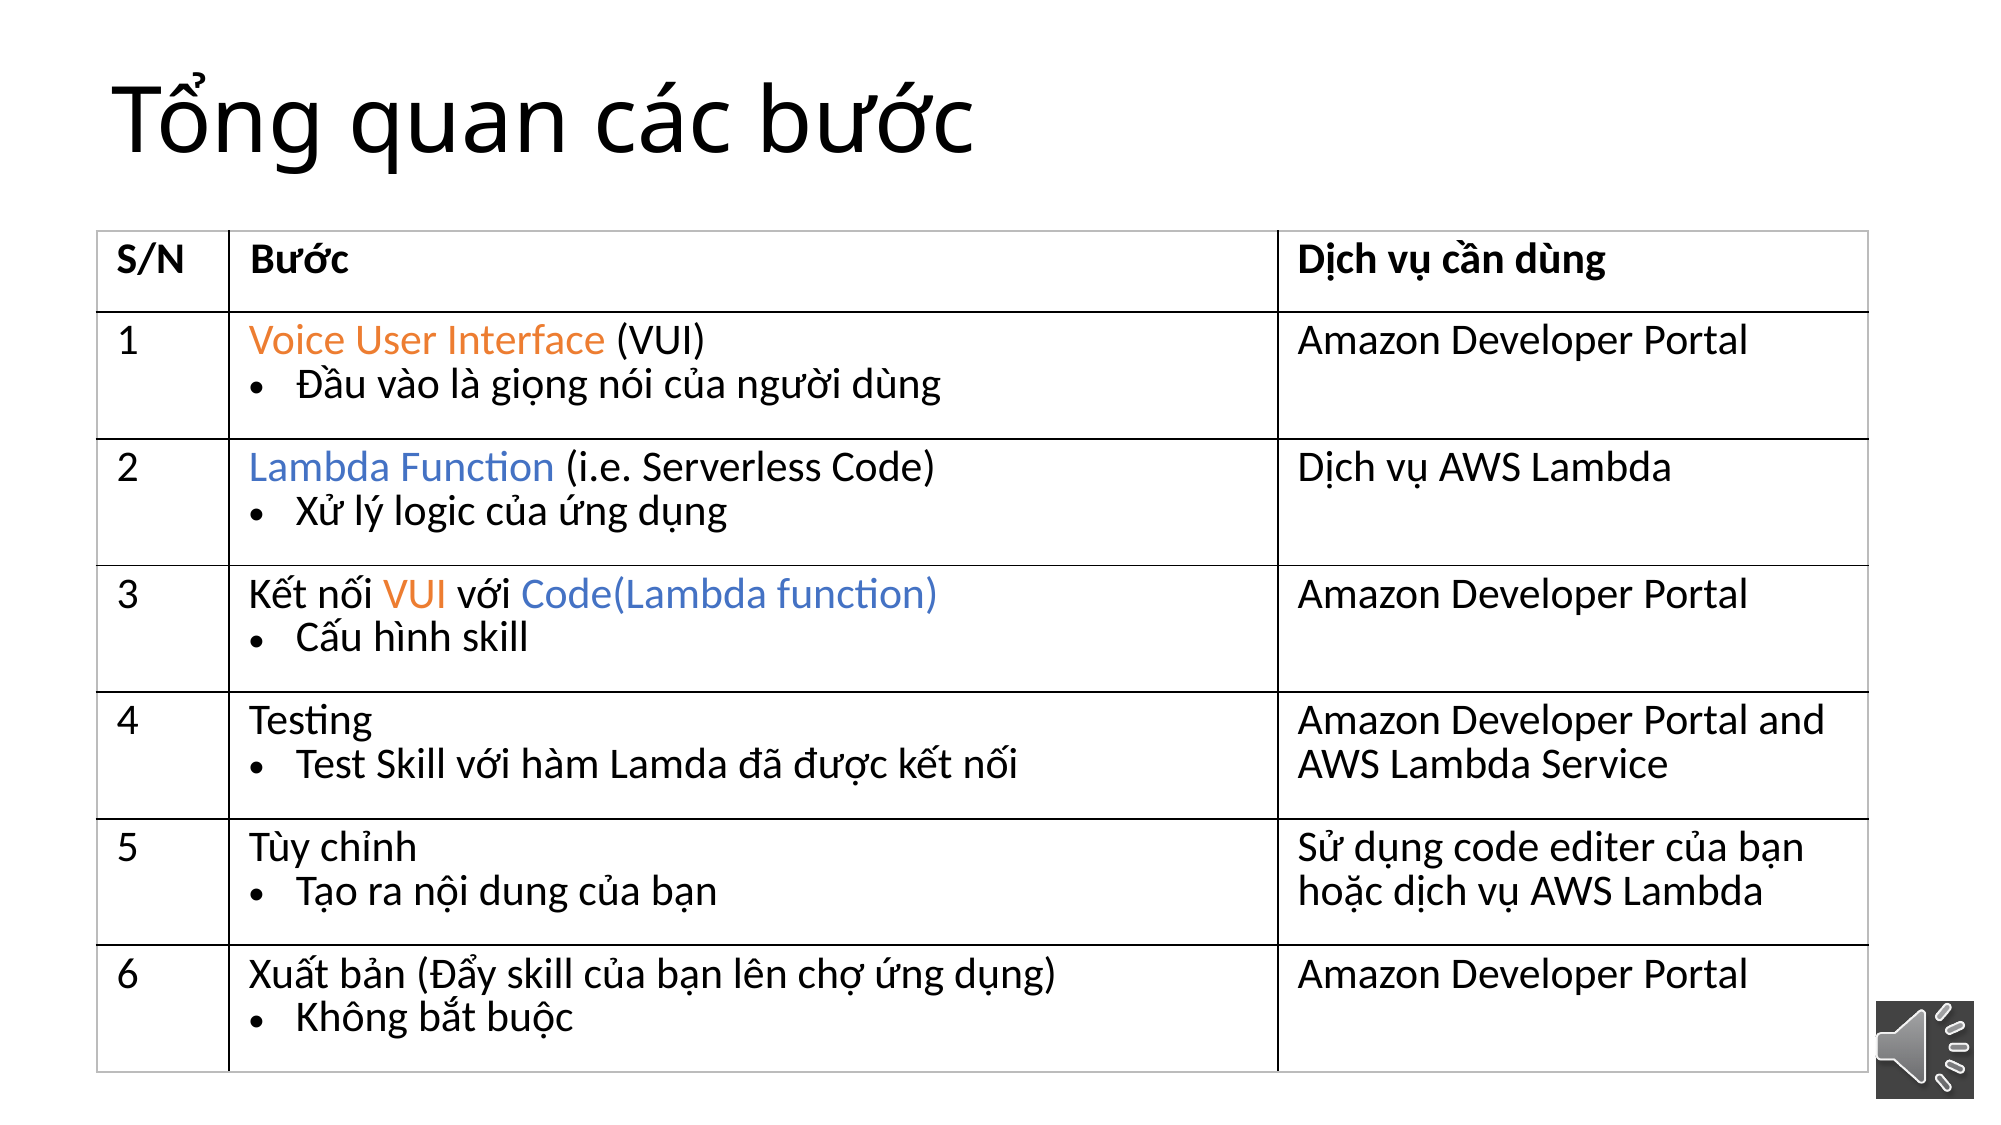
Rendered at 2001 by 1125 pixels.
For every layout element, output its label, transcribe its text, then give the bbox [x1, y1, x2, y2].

table_cell Amazon Developer Portal [1279, 313, 1867, 438]
table_cell 5 [98, 820, 228, 944]
table_header S/N [98, 232, 228, 311]
table_cell Tùy chỉnh Tạo ra nội dung của bạn [230, 820, 1277, 944]
table_cell 4 [98, 693, 228, 818]
table_cell Lambda Function (i.e. Serverless Code) Xử lý logic của ứng dụng [230, 440, 1277, 565]
table_cell Amazon Developer Portal and AWS Lambda Service [1279, 693, 1867, 818]
title Tổng quan các bước [96, 13, 1822, 230]
table_cell Dịch vụ AWS Lambda [1279, 440, 1867, 565]
table_header Bước [230, 232, 1277, 311]
table_cell Amazon Developer Portal [1279, 946, 1867, 1071]
table_cell Xuất bản (Đẩy skill của bạn lên chợ ứng dụng) Không bắt buộc [230, 946, 1277, 1071]
table_cell Kết nối VUI với Code(Lambda function) Cấu hình skill [230, 566, 1277, 691]
picture [1874, 999, 1975, 1100]
table_cell 2 [98, 440, 228, 565]
table_cell 3 [98, 566, 228, 691]
table_cell Voice User Interface (VUI) Đầu vào là giọng nói của người dùng [230, 313, 1277, 438]
table_header Dịch vụ cần dùng [1279, 232, 1867, 311]
table_cell 1 [98, 313, 228, 438]
table_cell Testing Test Skill với hàm Lamda đã được kết nối [230, 693, 1277, 818]
table_cell Amazon Developer Portal [1279, 566, 1867, 691]
table_cell 6 [98, 946, 228, 1071]
table_cell Sử dụng code editer của bạn hoặc dịch vụ AWS Lambda [1279, 820, 1867, 944]
